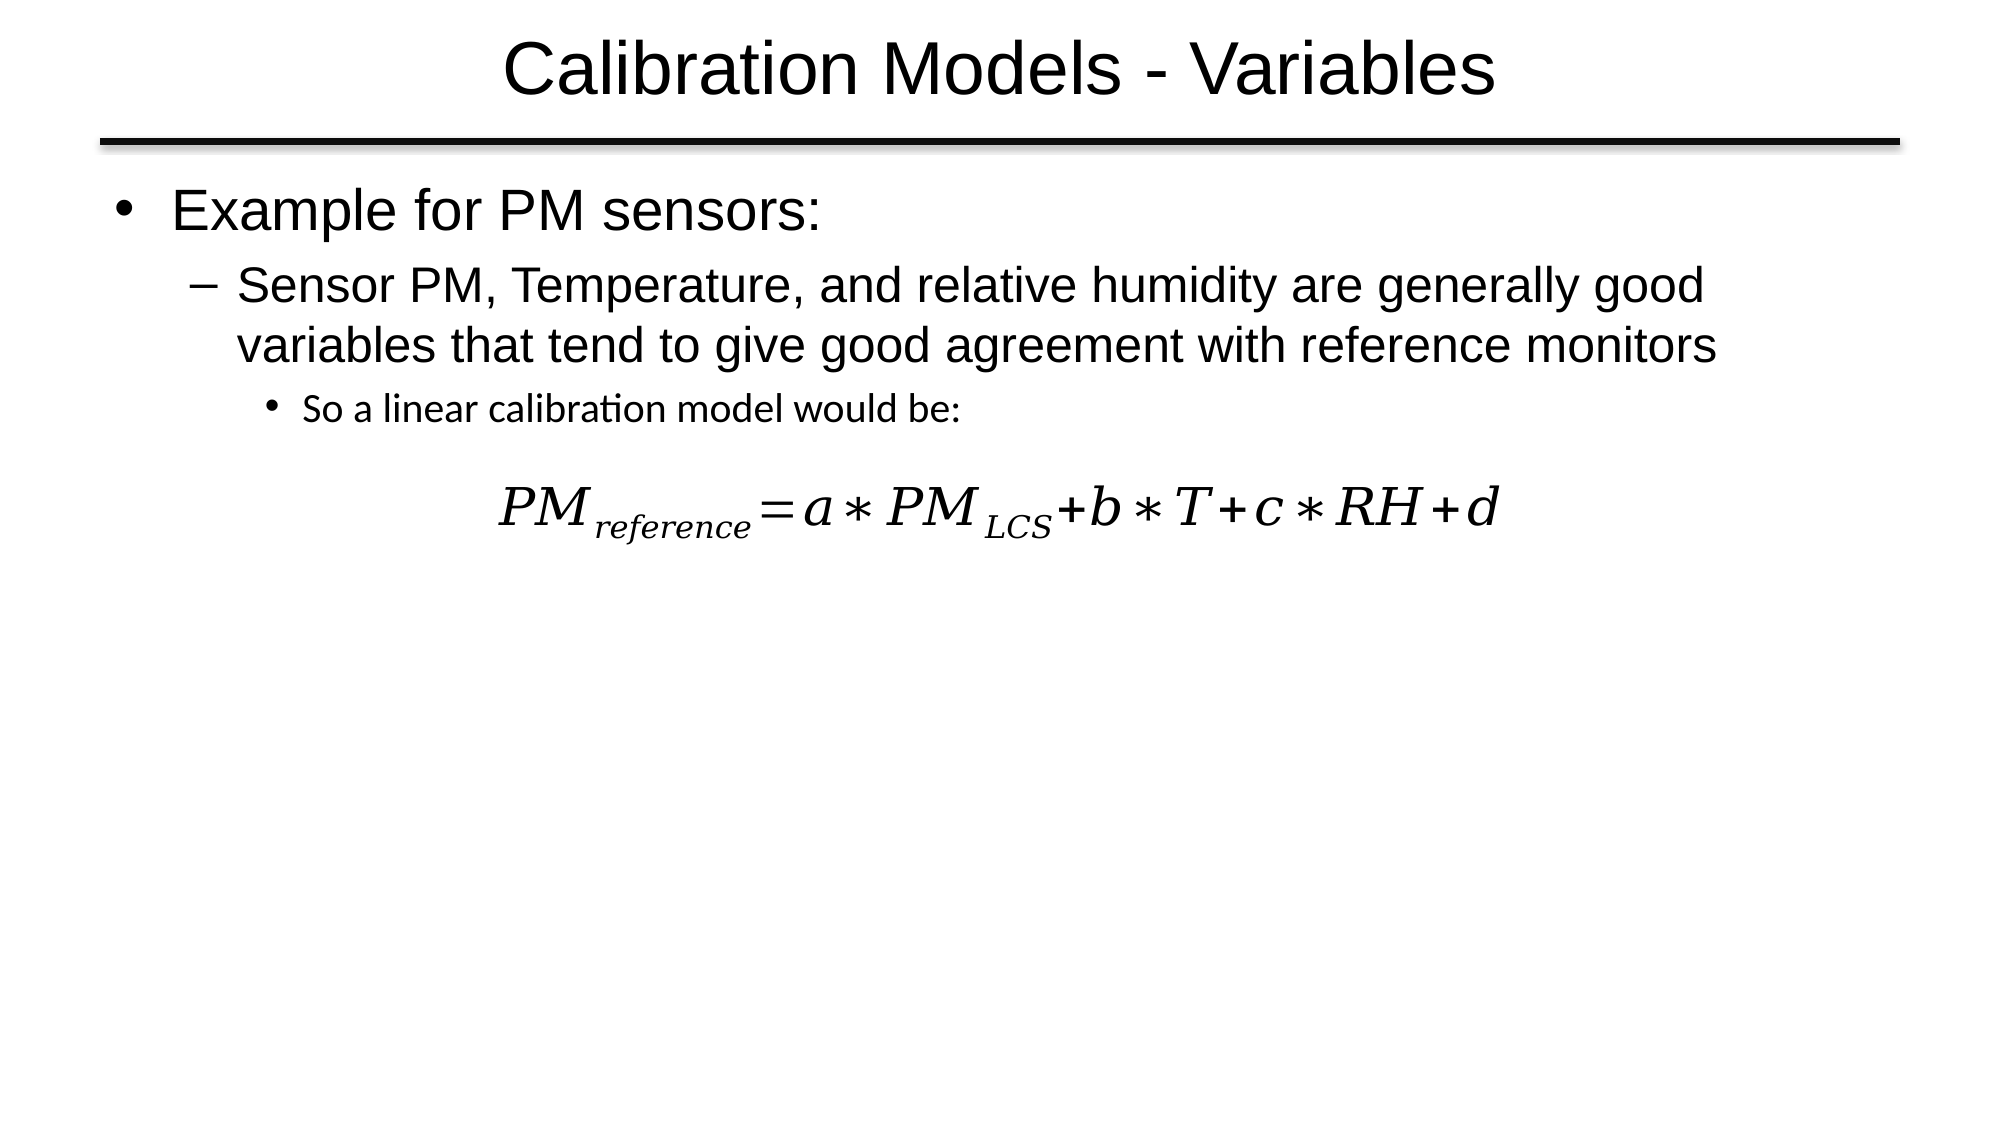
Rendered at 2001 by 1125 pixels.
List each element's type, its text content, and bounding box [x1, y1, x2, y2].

title Calibration Models - Variables [99, 3, 1900, 125]
list Example for PM sensors: Sensor PM, Temperature, and relative humidity are generally good variables that tend to give good agreement with reference monitors So a linear calibration model would be: [99, 164, 1900, 1005]
